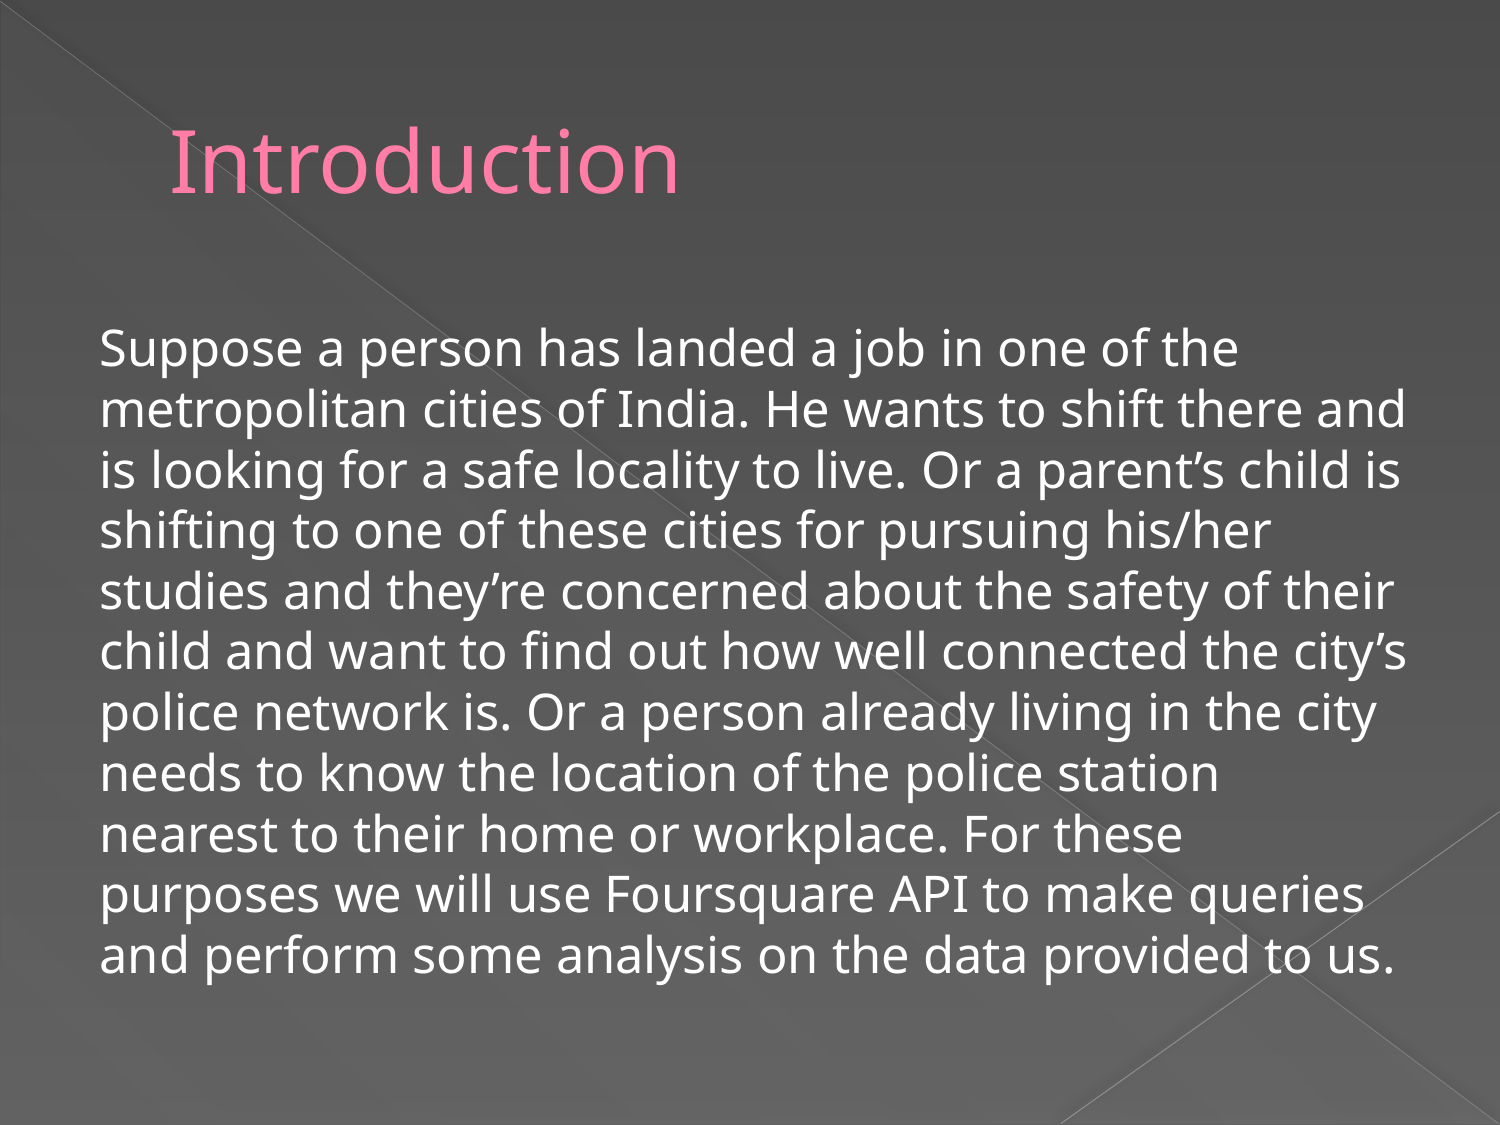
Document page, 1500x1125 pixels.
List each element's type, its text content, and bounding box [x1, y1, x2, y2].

list Suppose a person has landed a job in one of the metropolitan cities of India. He wants to shift there and is looking for a safe locality to live. Or a parent’s child is shifting to one of these cities for pursuing his/her studies and they’re concerned about the safety of their child and want to find out how well connected the city’s police network is. Or a person already living in the city needs to know the location of the police station nearest to their home or workplace. For these purposes we will use Foursquare API to make queries and perform some analysis on the data provided to us. [75, 308, 1425, 1059]
title Introduction [75, 43, 1425, 274]
